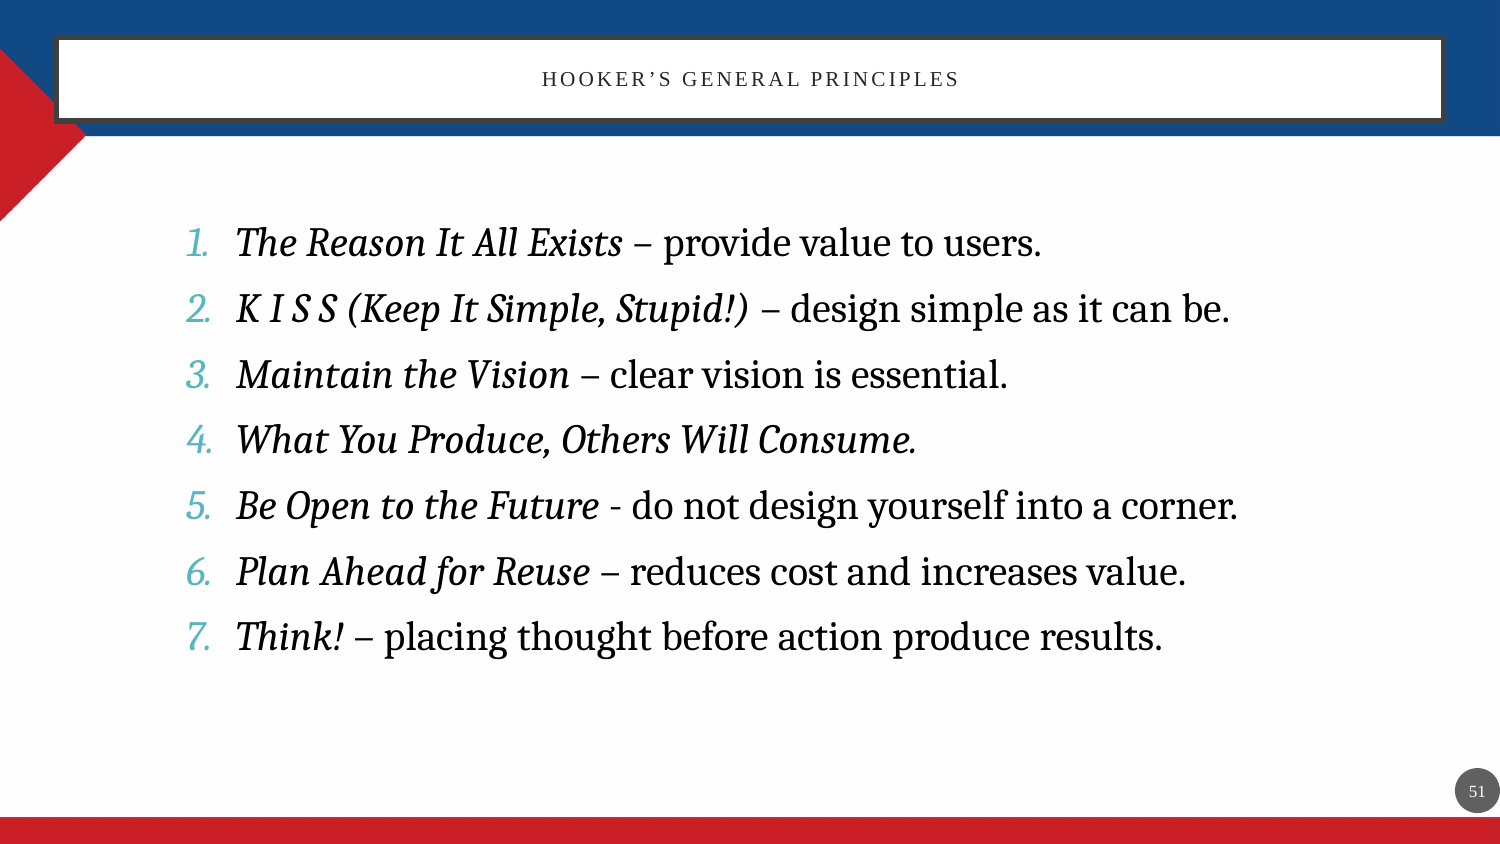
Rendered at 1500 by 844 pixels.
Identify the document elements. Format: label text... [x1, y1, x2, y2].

picture [0, 0, 1500, 844]
title Hooker’s General Principles [54, 35, 1446, 124]
list The Reason It All Exists – provide value to users. K I S S (Keep It Simple, Stupid!) – design simple as it can be. Maintain the Vision – clear vision is essential. What You Produce, Others Will Consume. Be Open to the Future - do not design yourself into a corner. Plan Ahead for Reuse – reduces cost and increases value. Think! – placing thought before action produce results. [174, 209, 1444, 769]
slide_number 51 [1454, 768, 1500, 814]
